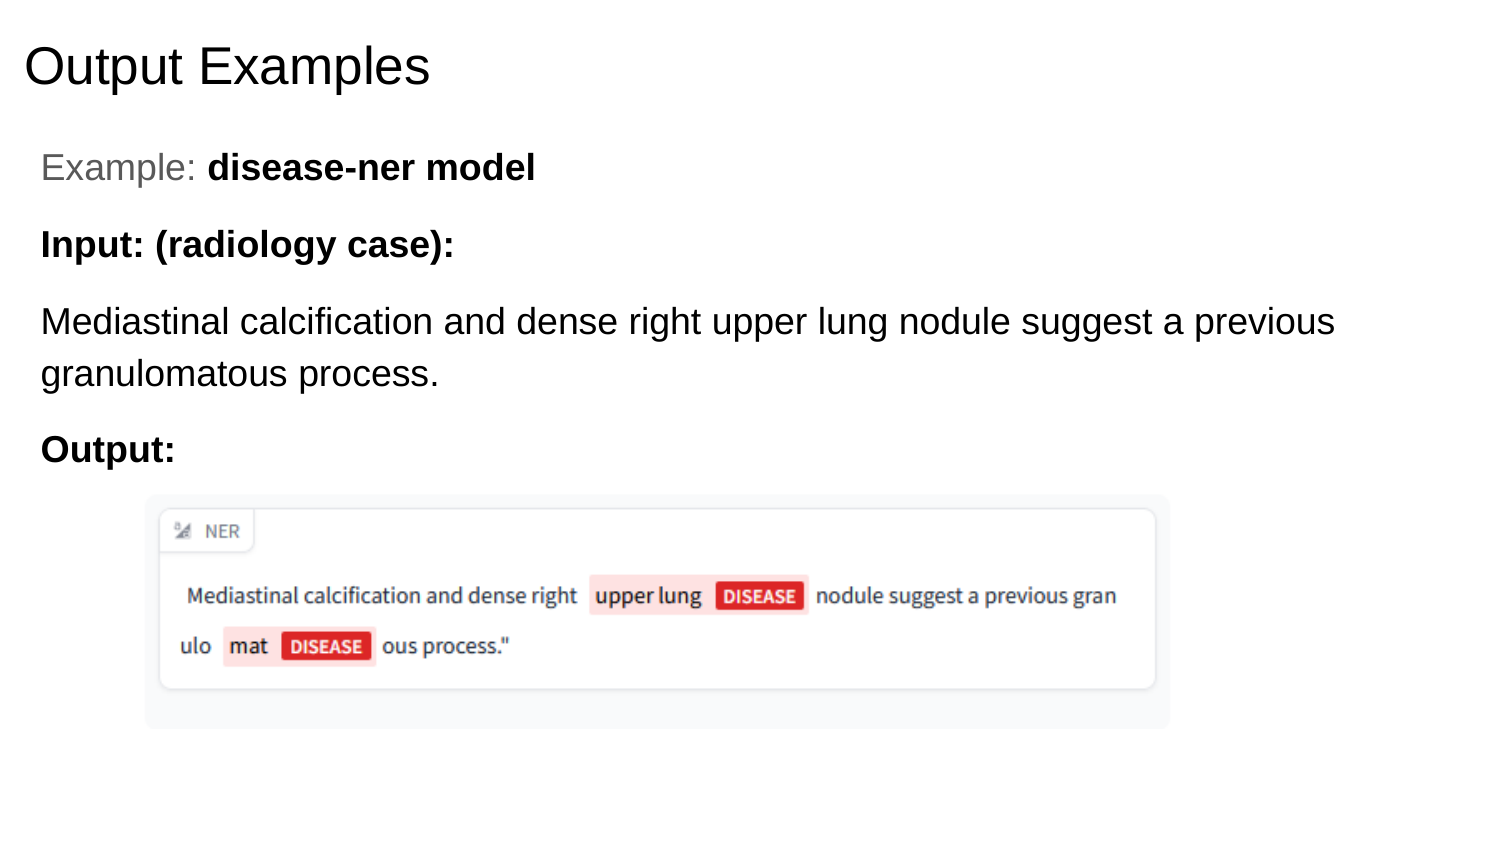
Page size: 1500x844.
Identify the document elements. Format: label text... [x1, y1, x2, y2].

list Example: disease-ner model Input: (radiology case): Mediastinal calcification and dense right upper lung nodule suggest a previous granulomatous process. Output: [25, 121, 1424, 683]
picture [137, 493, 1193, 729]
title Output Examples [9, 16, 1407, 111]
